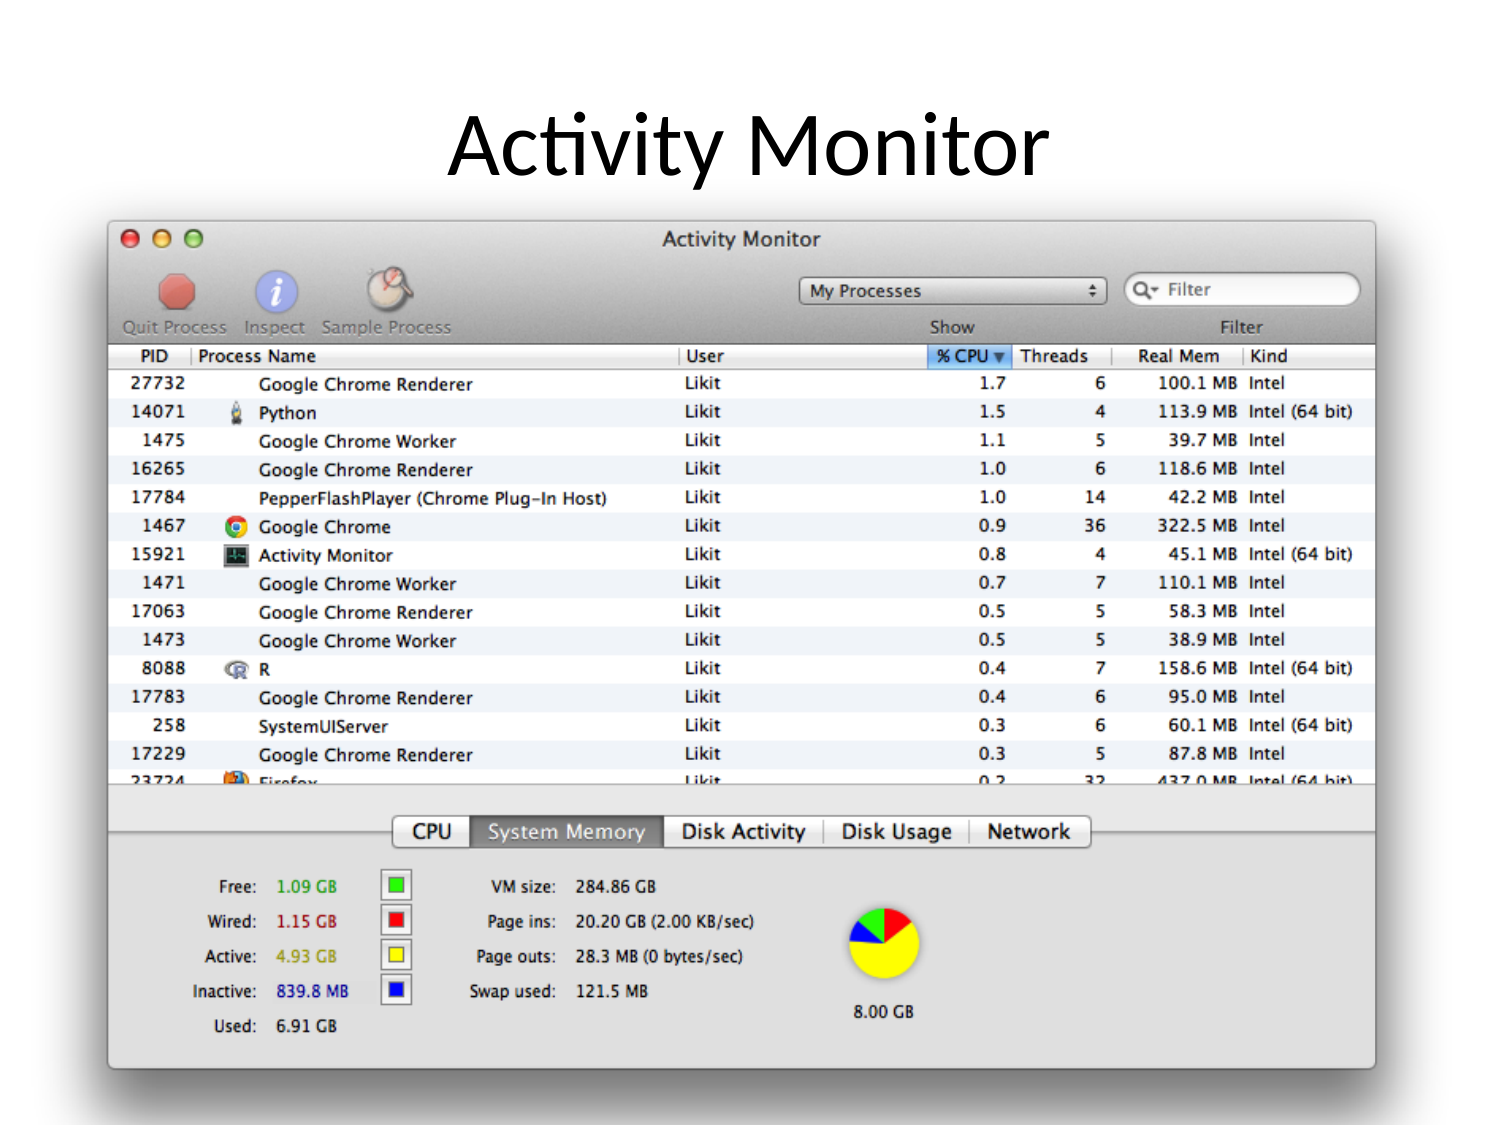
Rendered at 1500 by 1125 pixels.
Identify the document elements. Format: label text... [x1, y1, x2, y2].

title Activity Monitor [75, 45, 1425, 163]
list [0, 166, 1500, 1125]
